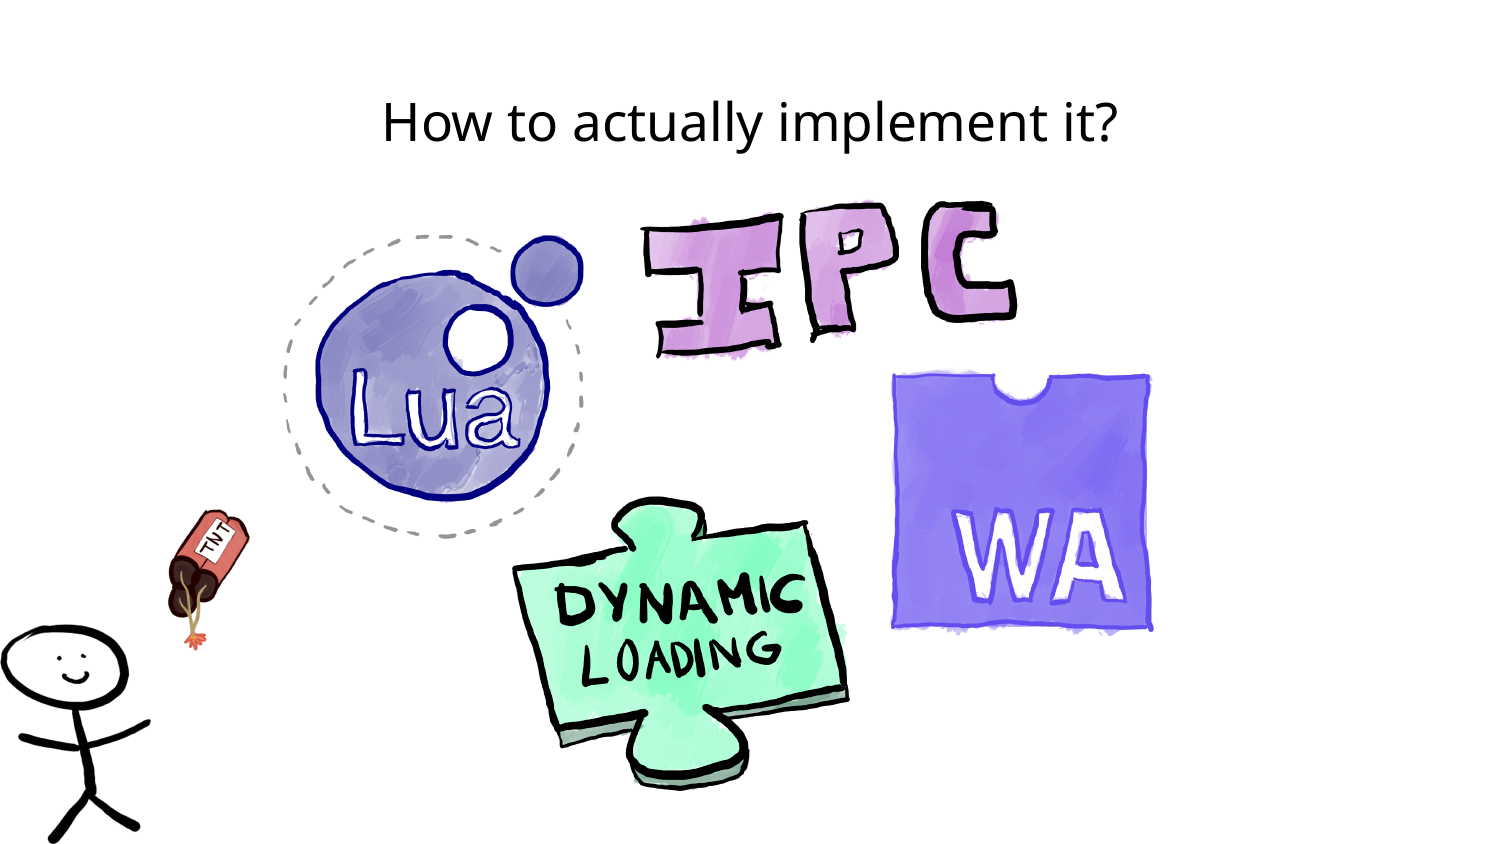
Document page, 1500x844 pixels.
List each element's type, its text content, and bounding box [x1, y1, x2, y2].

picture [640, 198, 1018, 362]
picture [889, 367, 1155, 637]
picture [283, 234, 850, 792]
picture [0, 624, 151, 844]
picture [138, 498, 283, 653]
title How to actually implement it? [51, 72, 1449, 167]
